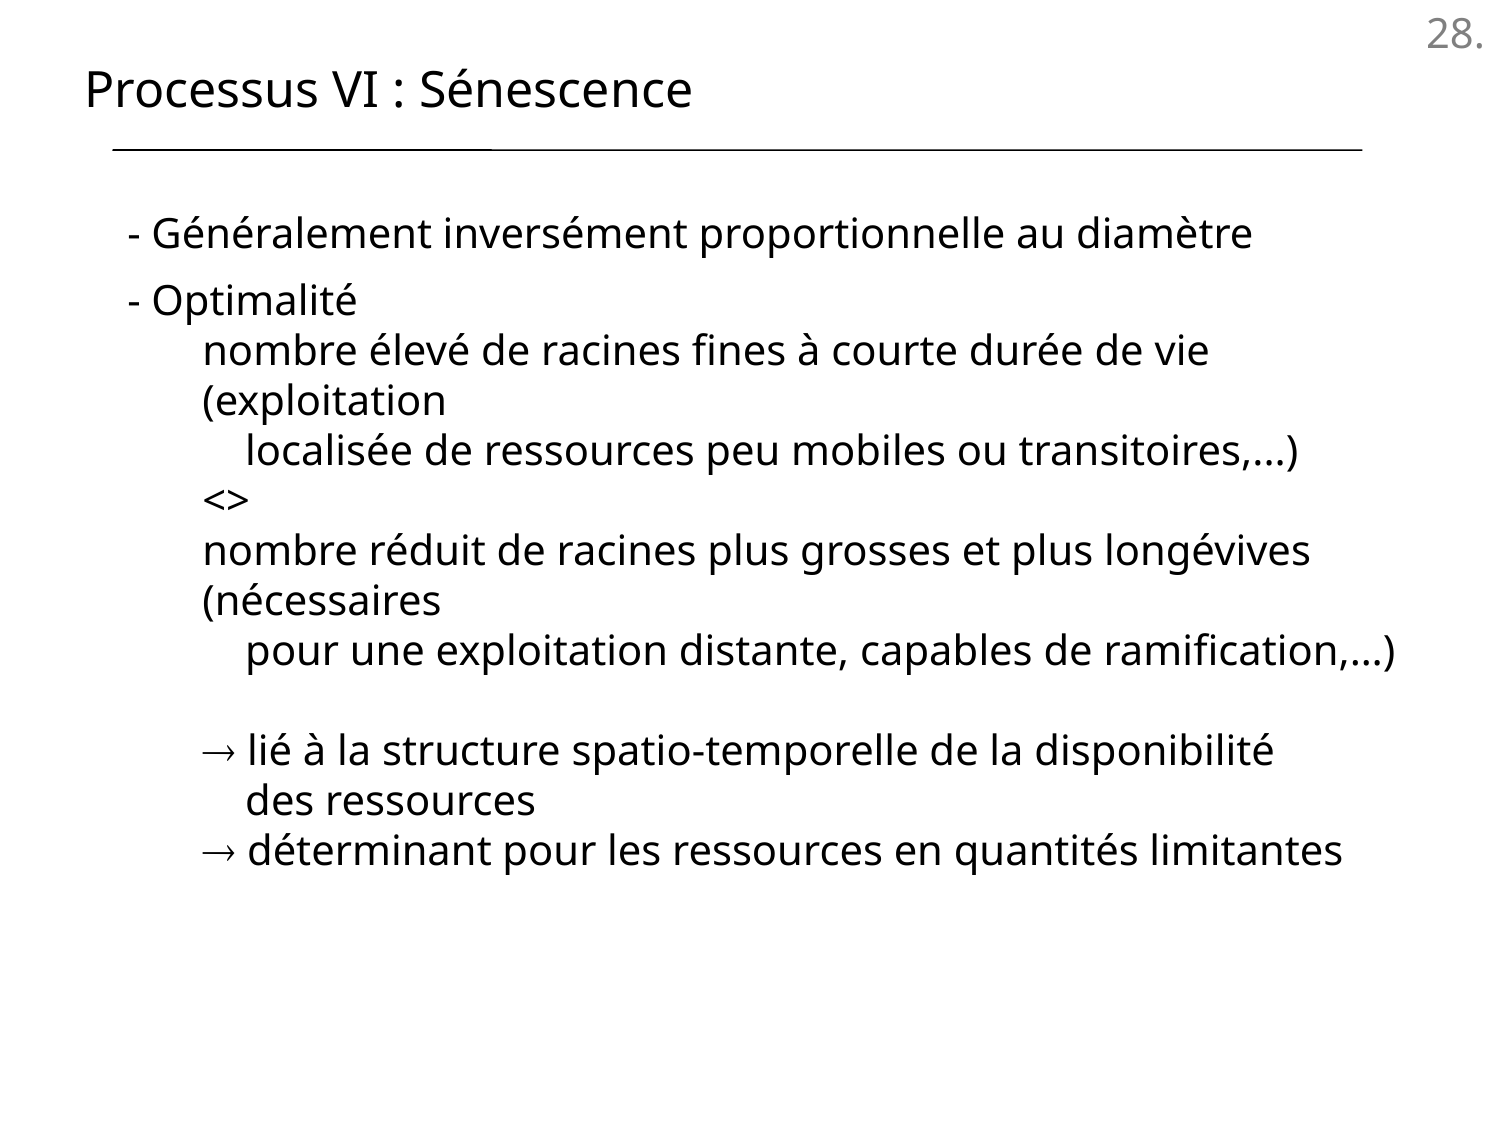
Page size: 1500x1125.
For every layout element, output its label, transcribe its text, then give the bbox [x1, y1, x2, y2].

text_box Processus VI : Sénescence [69, 49, 709, 125]
text_box - Généralement inversément proportionnelle au diamètre - Optimalité nombre élevé de racines fines à courte durée de vie (exploitation localisée de ressources peu mobiles ou transitoires,...) <> nombre réduit de racines plus grosses et plus longévives (nécessaires pour une exploitation distante, capables de ramification,…)  lié à la structure spatio-temporelle de la disponibilité des ressources  déterminant pour les ressources en quantités limitantes [112, 199, 1469, 932]
